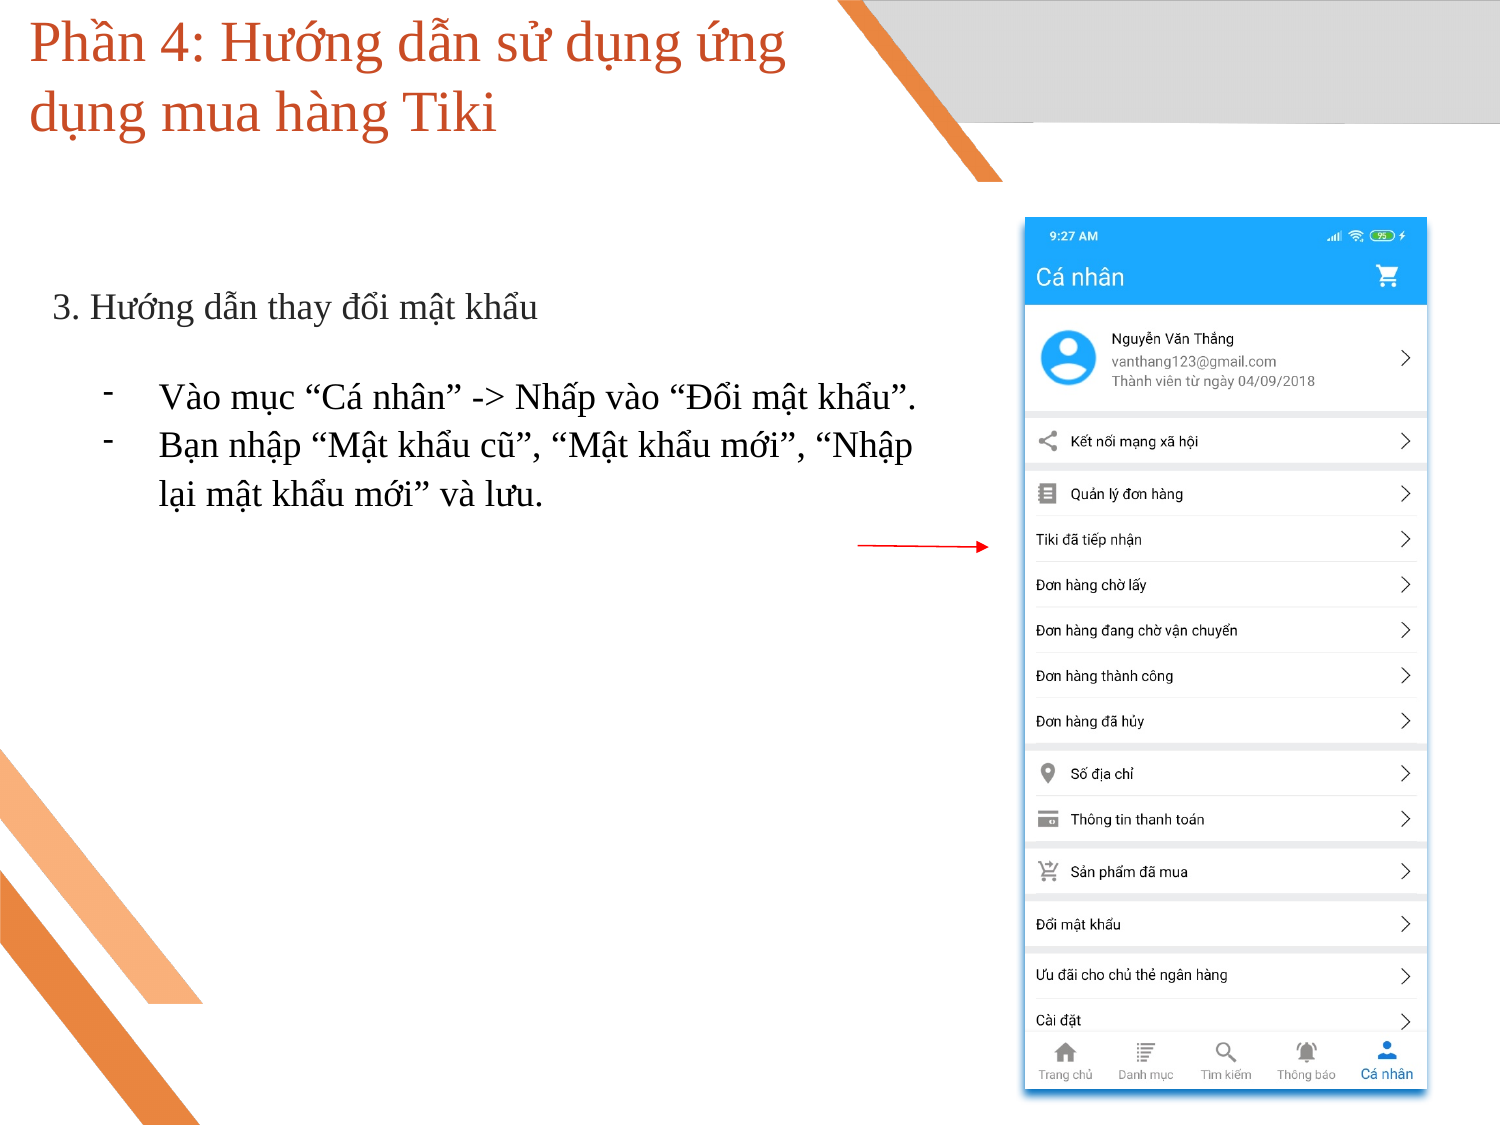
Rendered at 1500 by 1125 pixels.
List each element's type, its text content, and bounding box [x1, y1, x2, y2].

title Phần 4: Hướng dẫn sử dụng ứng dụng mua hàng Tiki [0, 7, 838, 139]
picture [1024, 217, 1428, 1089]
picture [837, 0, 1500, 182]
text_box Vào mục “Cá nhân” -> Nhấp vào “Đổi mật khẩu”. Bạn nhập “Mật khẩu cũ”, “Mật khẩu mới”, “Nhập lại mật khẩu mới” và lưu. [87, 361, 938, 521]
picture [0, 745, 203, 1125]
text_box 3. Hướng dẫn thay đổi mật khẩu [37, 274, 607, 335]
